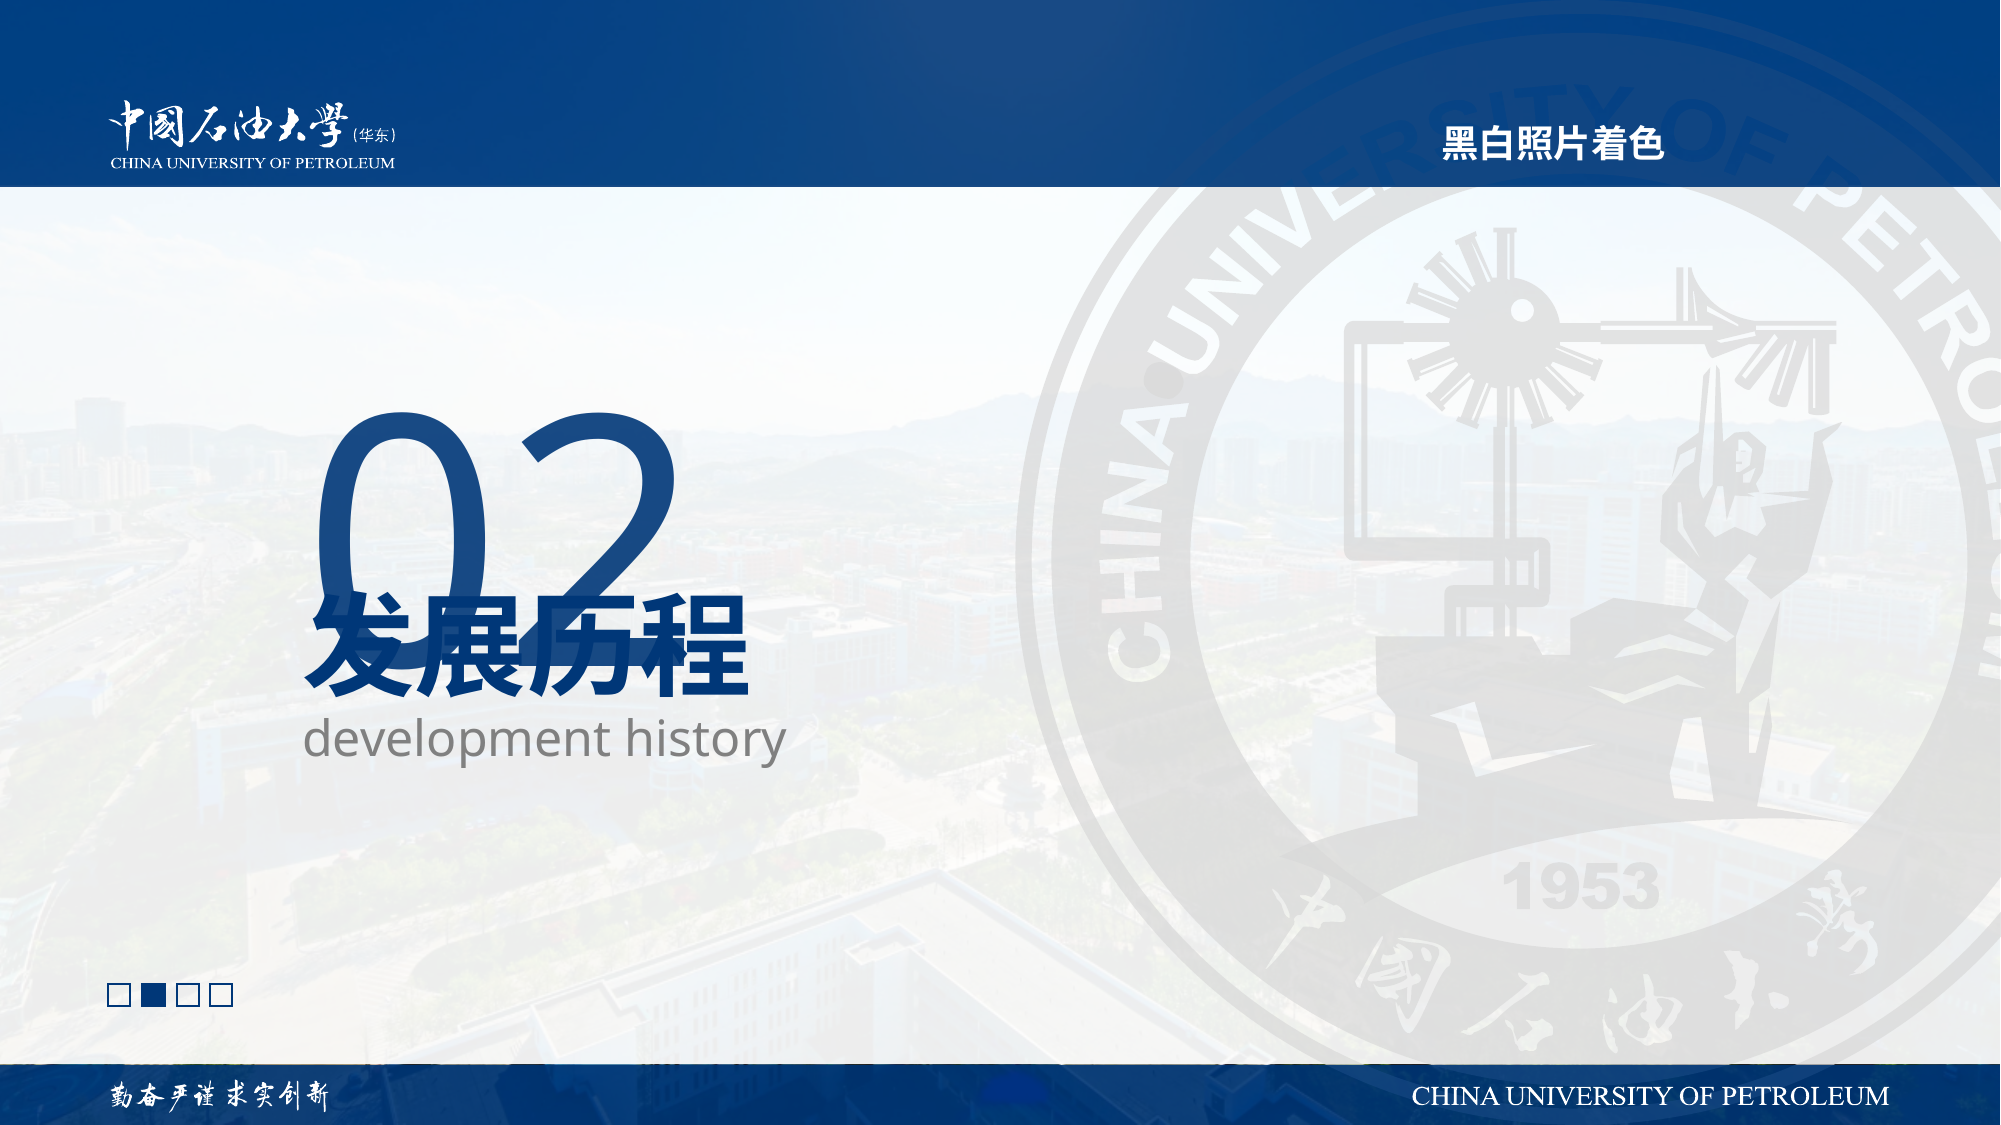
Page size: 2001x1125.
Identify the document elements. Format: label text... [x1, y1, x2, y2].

list 02 [302, 361, 747, 605]
list 黑白照片着色 [1202, 117, 1890, 165]
text_box [107, 983, 131, 1007]
text_box [209, 983, 233, 1007]
list development history [302, 706, 961, 784]
title 发展历程 [302, 605, 961, 696]
text_box [176, 983, 200, 1007]
list 02 [302, 696, 747, 706]
text_box [141, 983, 166, 1007]
